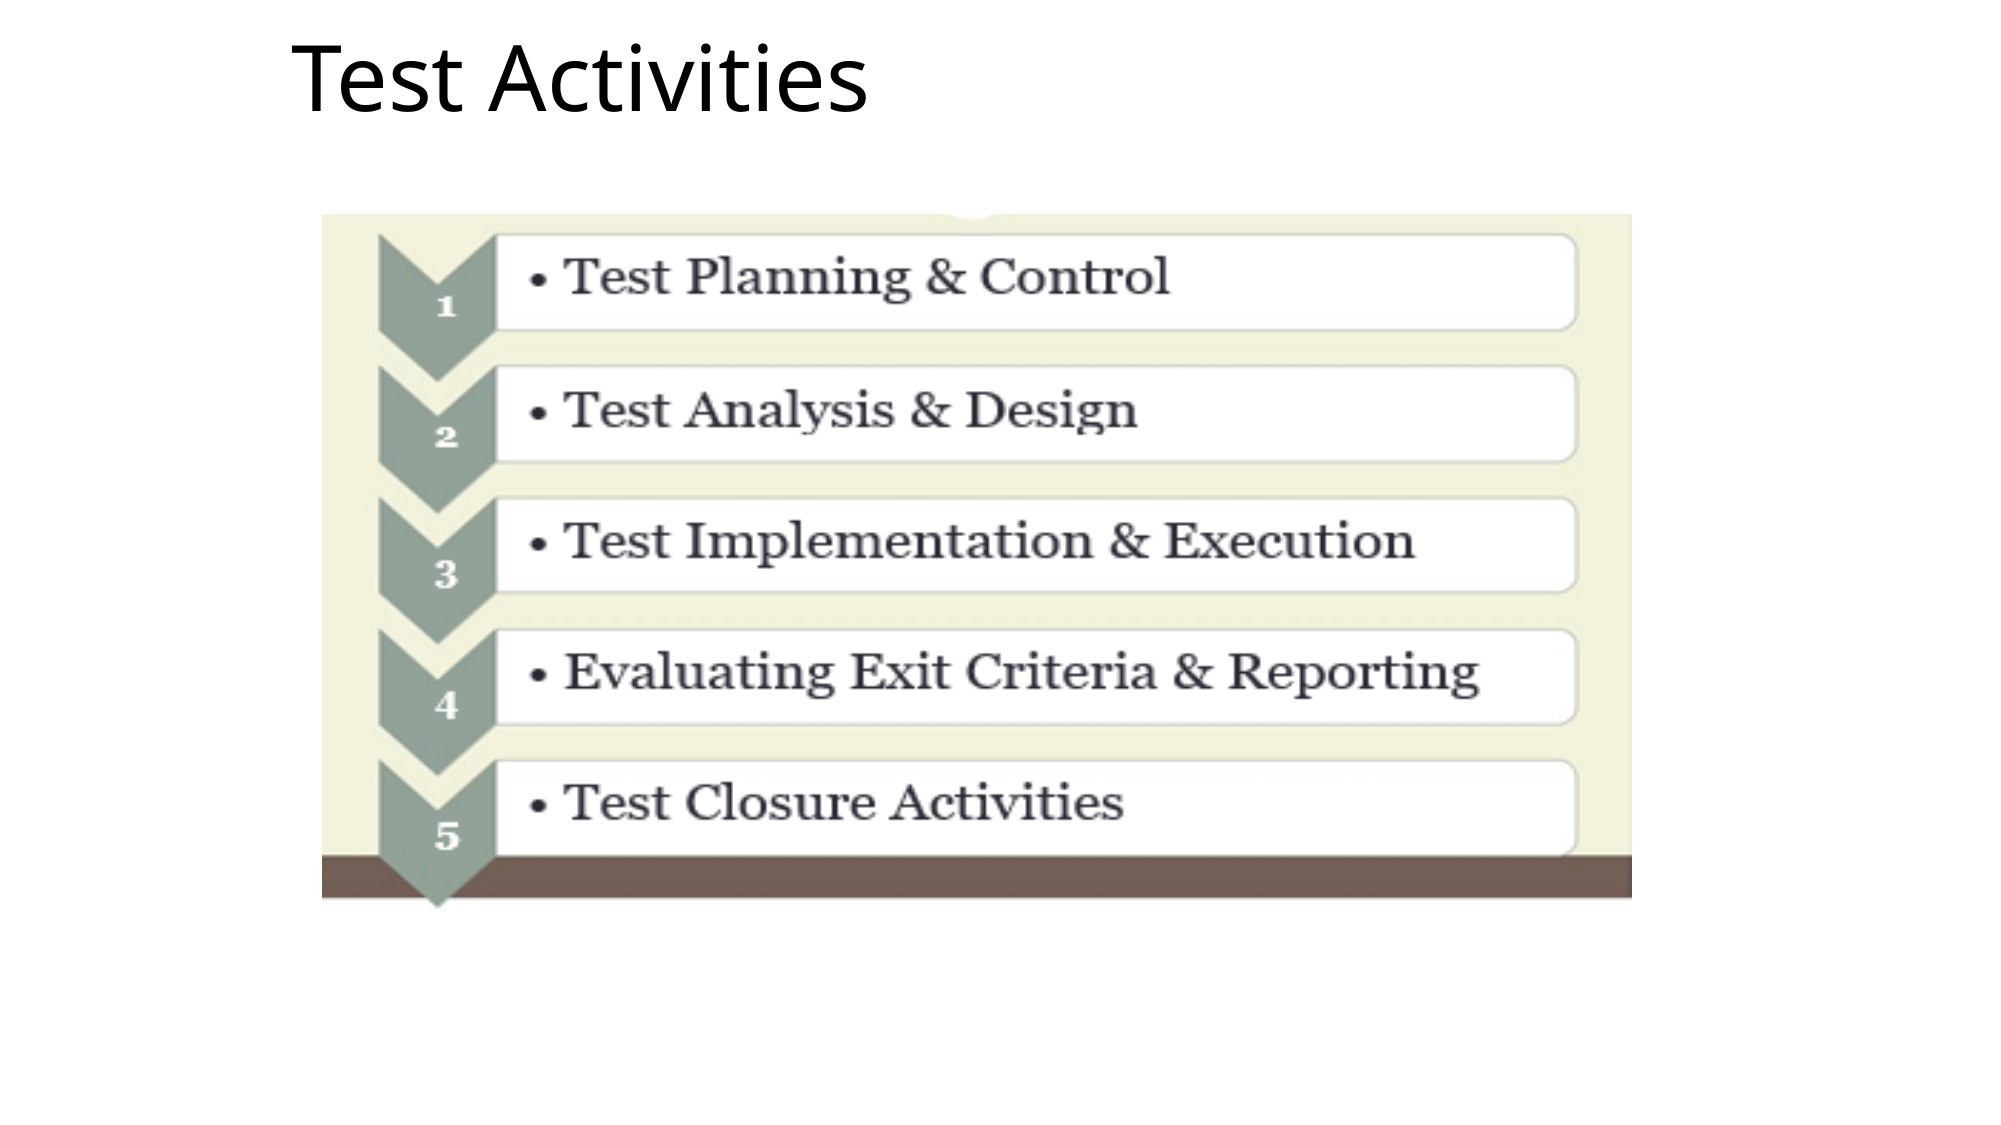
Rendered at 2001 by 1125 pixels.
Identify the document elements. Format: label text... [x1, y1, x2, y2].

title Test Activities [276, 0, 1863, 163]
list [322, 214, 1632, 911]
